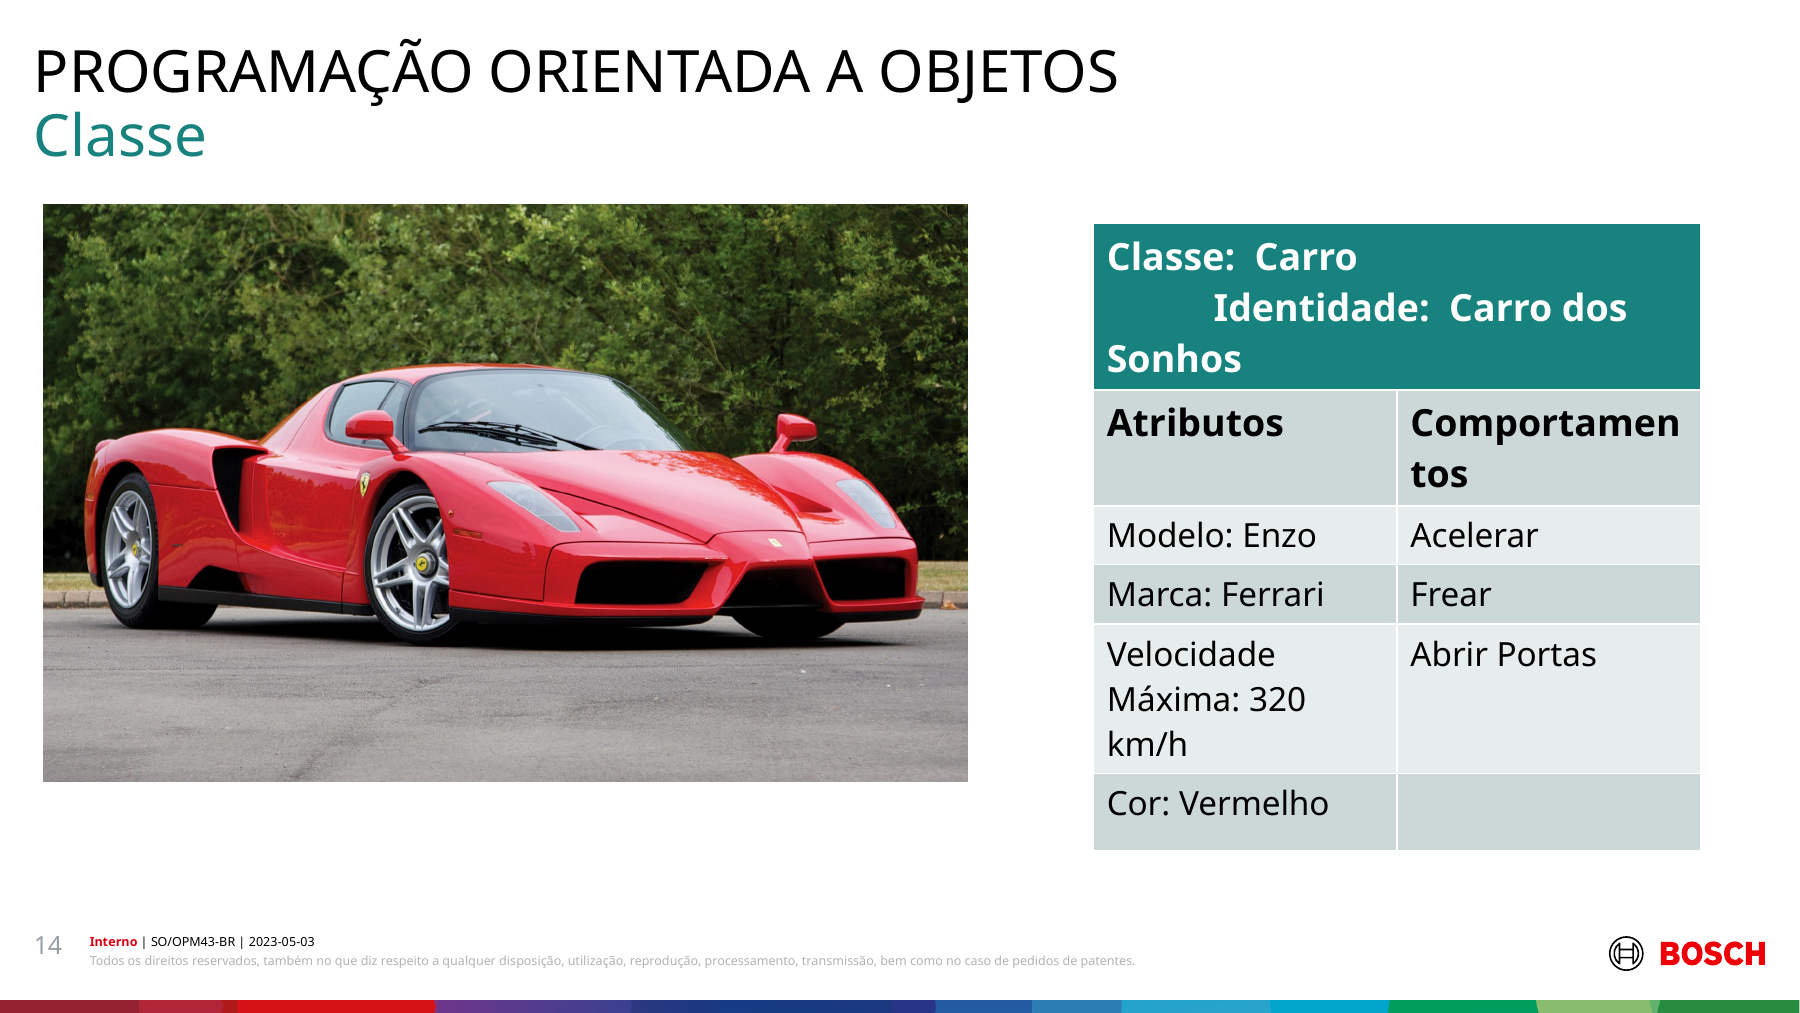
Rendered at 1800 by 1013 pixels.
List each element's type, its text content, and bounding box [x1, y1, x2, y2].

table_cell Cor: Vermelho [1094, 774, 1396, 850]
picture [0, 1000, 1270, 1013]
table_header Classe: Carro Identidade: Carro dos Sonhos [1094, 224, 1700, 389]
table_cell Abrir Portas [1398, 625, 1700, 773]
table_cell Atributos [1094, 391, 1396, 505]
list PROGRAMAÇÃO ORIENTADA A OBJETOS [33, 42, 1766, 107]
table_cell Marca: Ferrari [1094, 565, 1396, 623]
table_cell Frear [1398, 565, 1700, 623]
table_cell Modelo: Enzo [1094, 507, 1396, 564]
table_cell [1398, 774, 1700, 850]
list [43, 204, 968, 782]
table_cell Comportamentos [1398, 391, 1700, 505]
title Classe [33, 107, 1766, 171]
slide_number 14 [33, 929, 81, 997]
picture [1388, 1000, 1800, 1013]
table_cell Acelerar [1398, 507, 1700, 564]
table_cell Velocidade Máxima: 320 km/h [1094, 625, 1396, 773]
